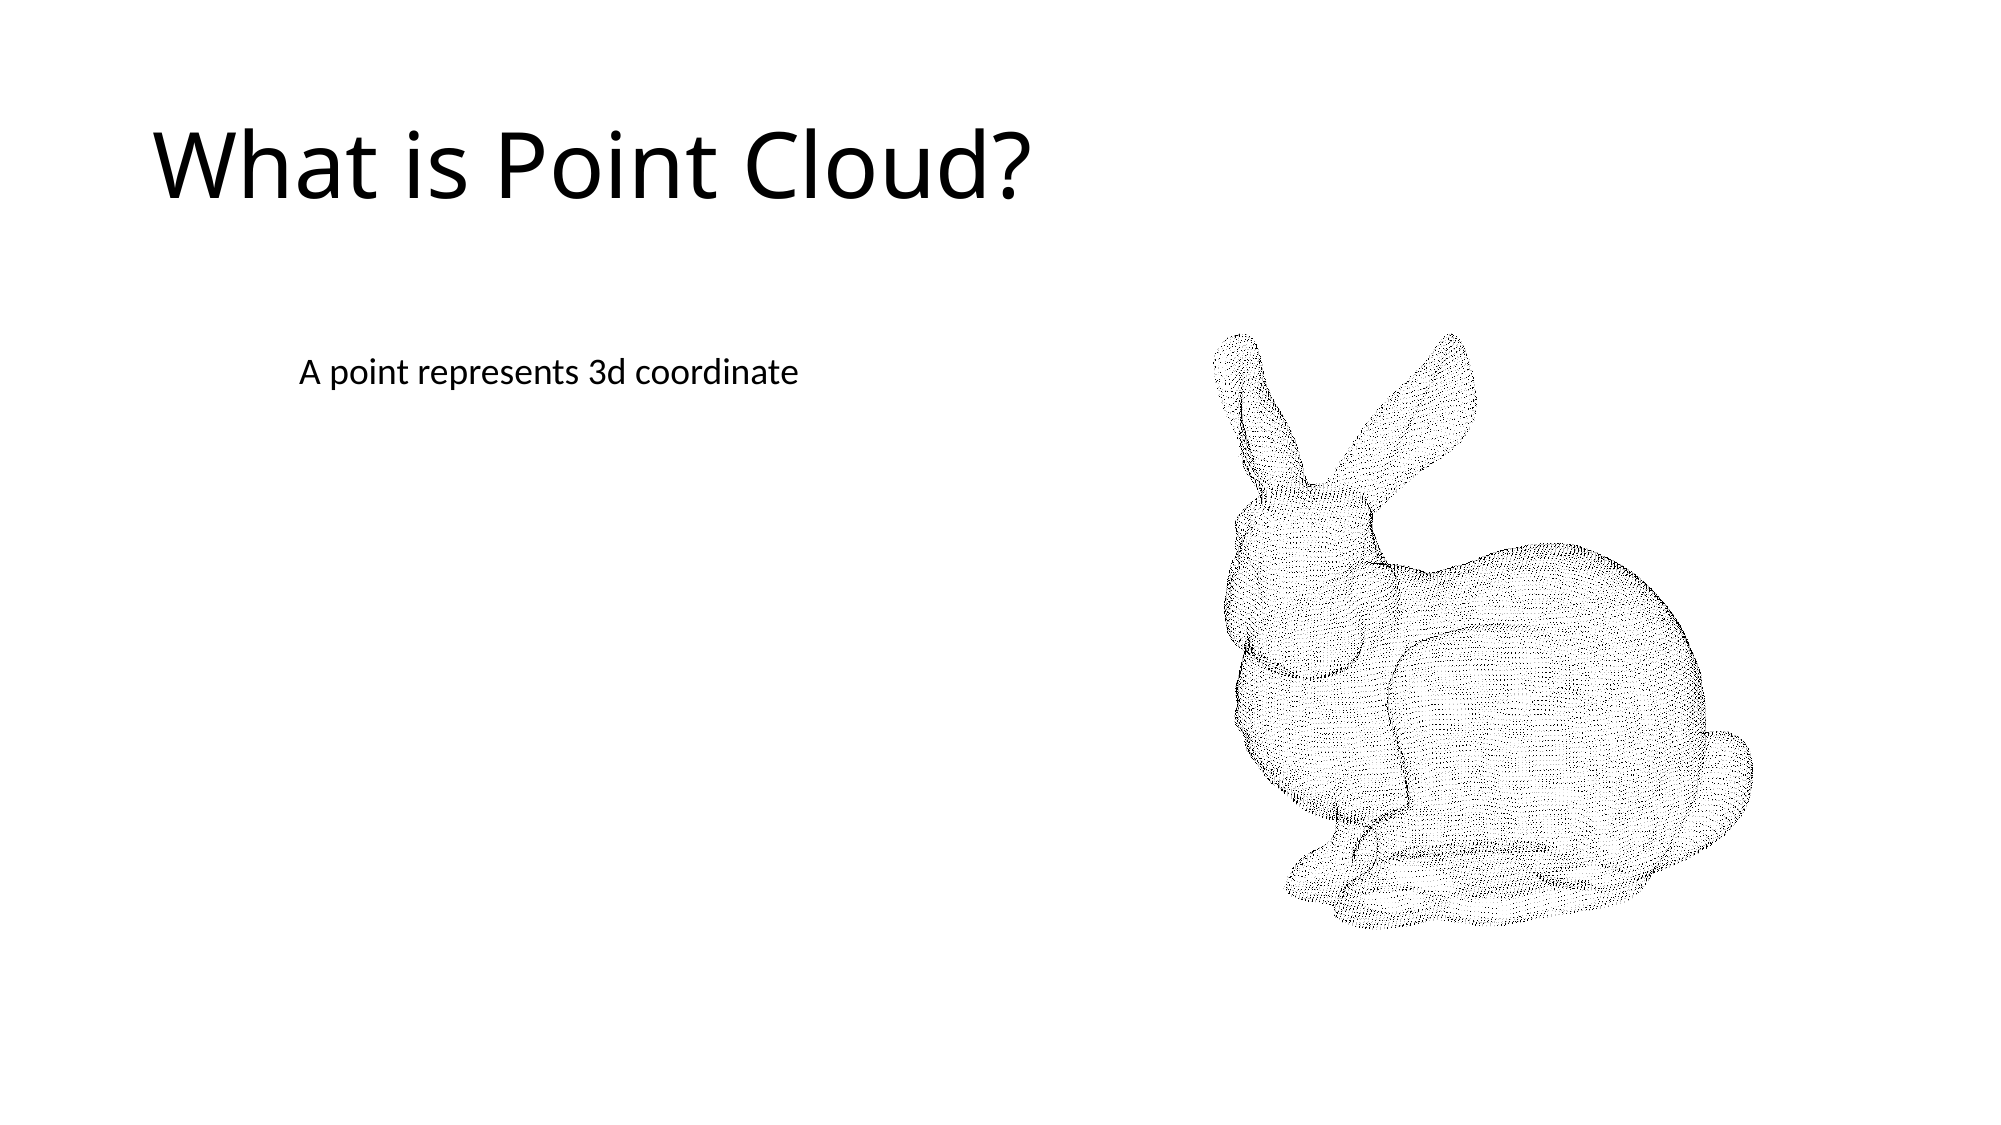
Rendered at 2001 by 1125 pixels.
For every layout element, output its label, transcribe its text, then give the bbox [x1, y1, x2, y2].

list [1149, 305, 1791, 947]
text_box A point represents 3d coordinate [284, 340, 815, 400]
title What is Point Cloud? [137, 59, 1863, 278]
